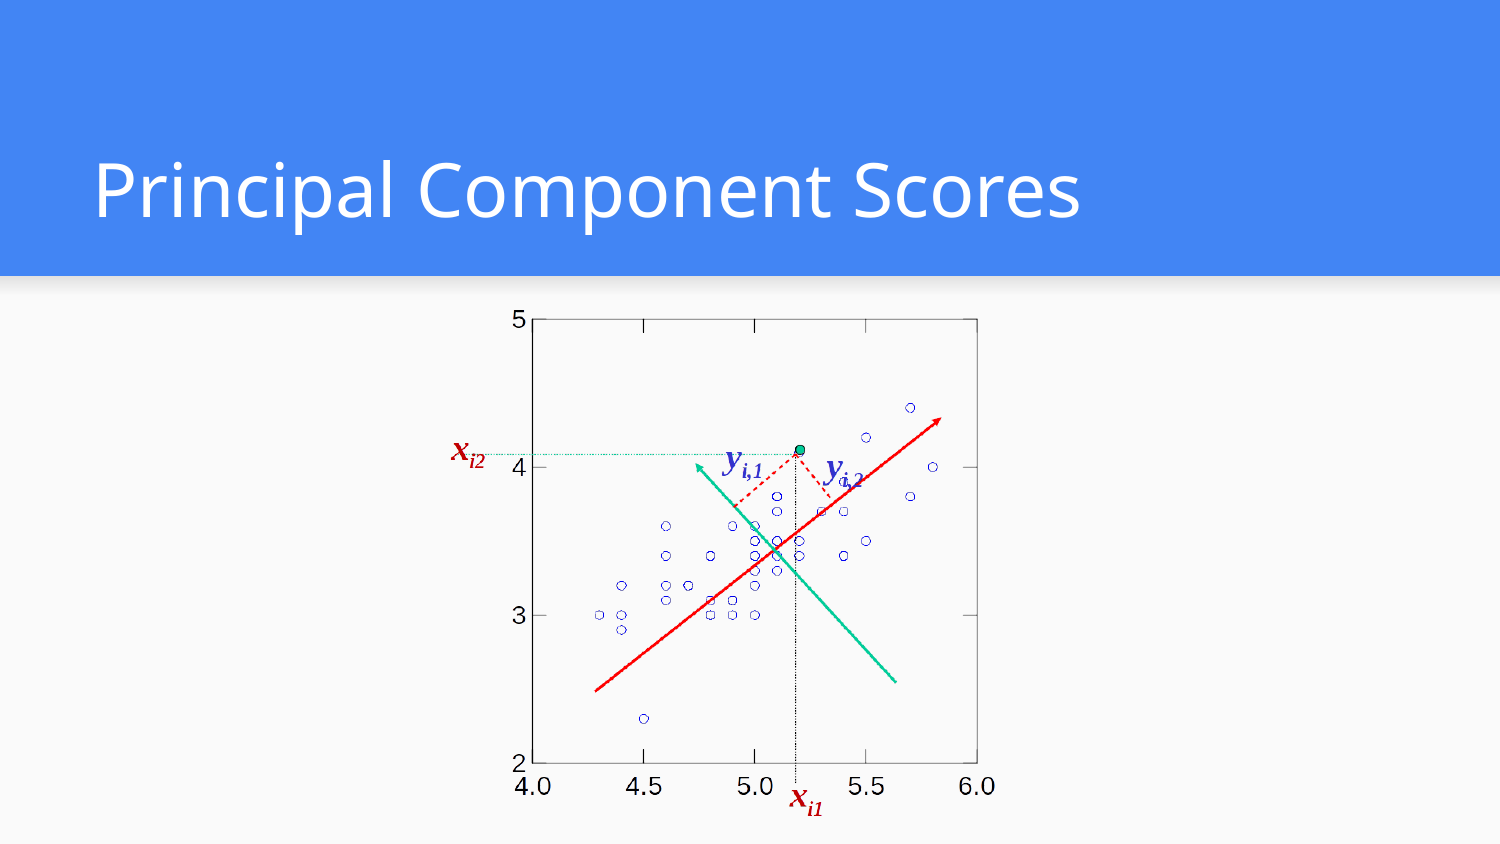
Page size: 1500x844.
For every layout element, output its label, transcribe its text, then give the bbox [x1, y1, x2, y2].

picture [440, 280, 999, 828]
title Principal Component Scores [77, 121, 1427, 248]
